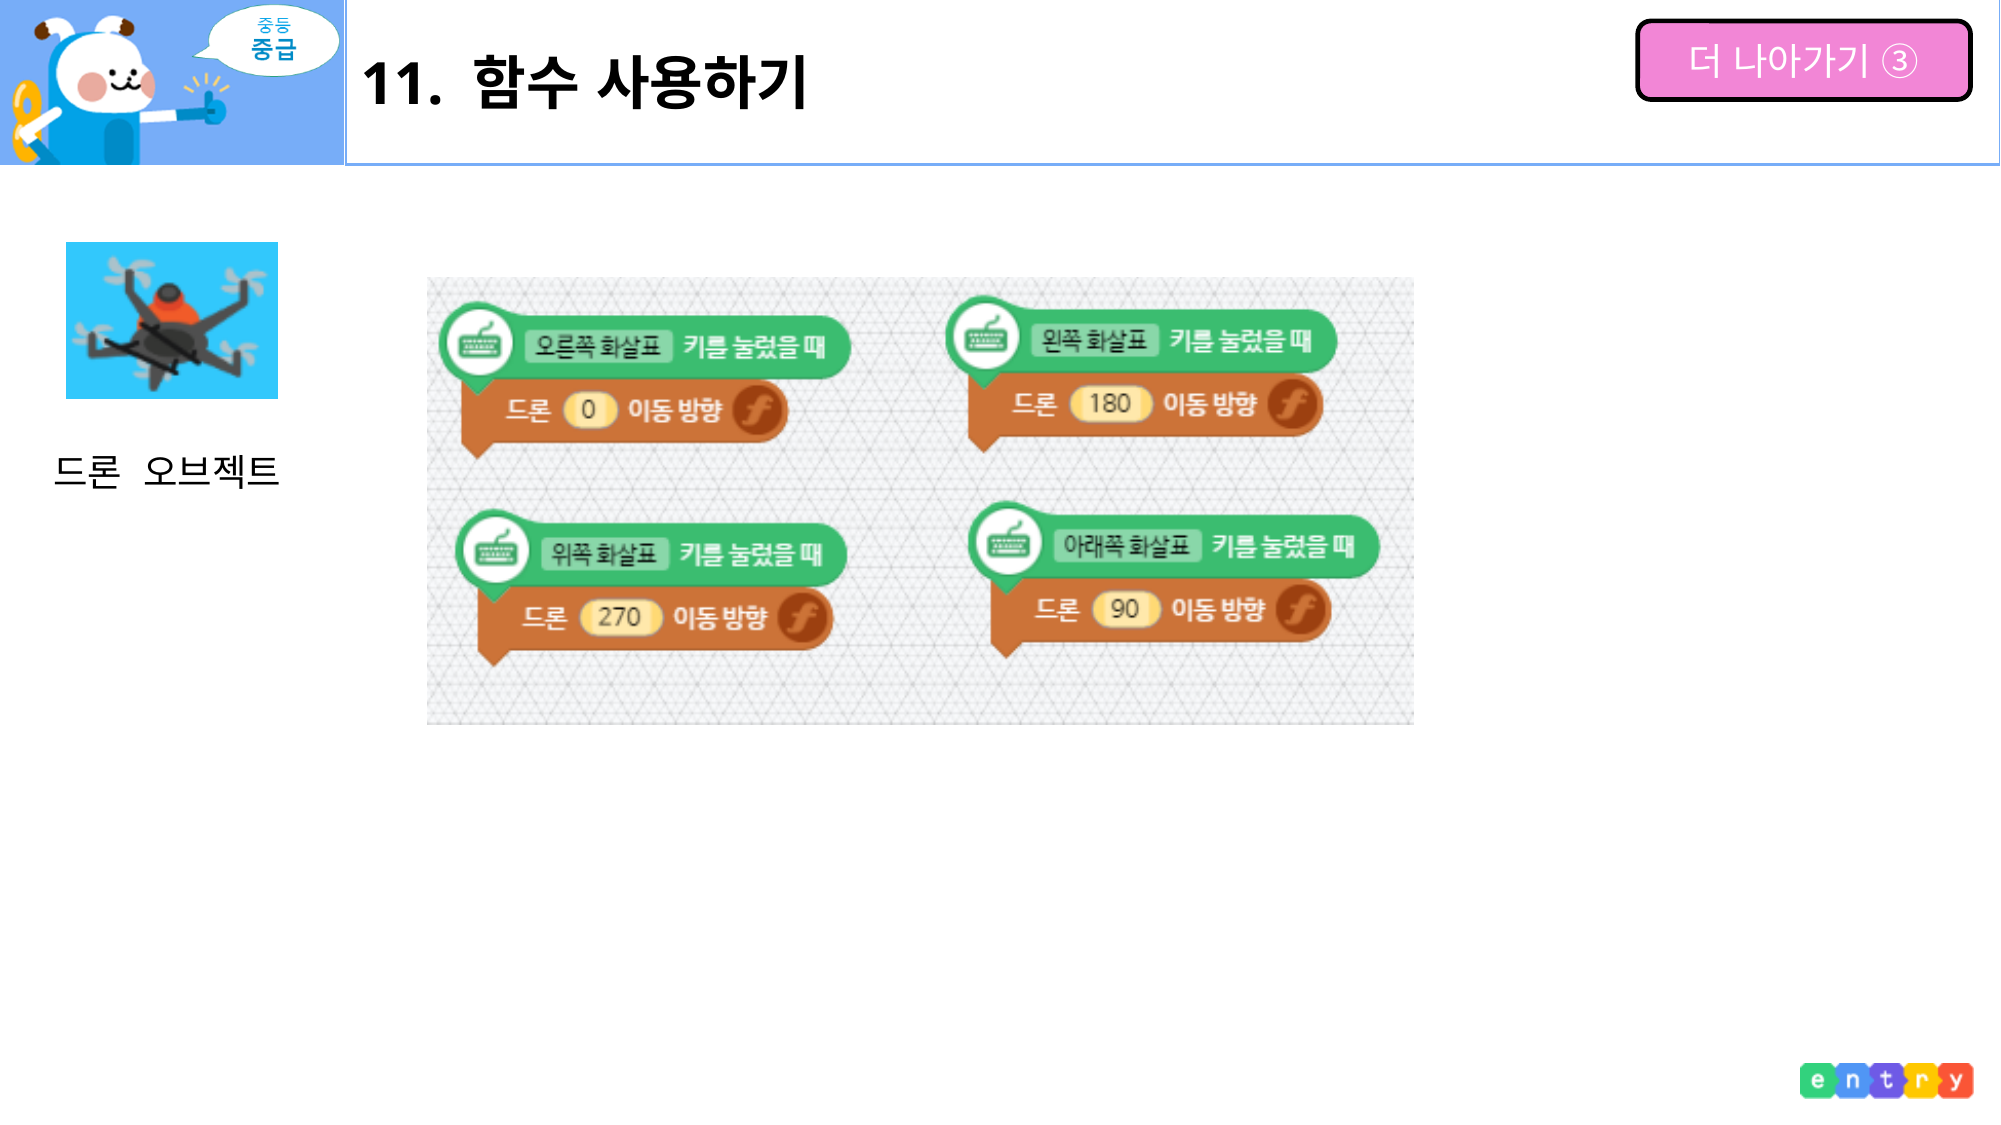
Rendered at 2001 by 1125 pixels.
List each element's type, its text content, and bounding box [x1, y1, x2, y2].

picture [427, 277, 1414, 725]
picture [66, 242, 278, 399]
text_box 더 나아가기 ③ [1636, 19, 1972, 101]
text_box 드론 오브젝트 [38, 441, 297, 502]
text_box [344, 0, 2000, 75]
picture [0, 0, 344, 165]
picture [1795, 1059, 1977, 1103]
text_box 11. 함수 사용하기 [345, 75, 2000, 166]
